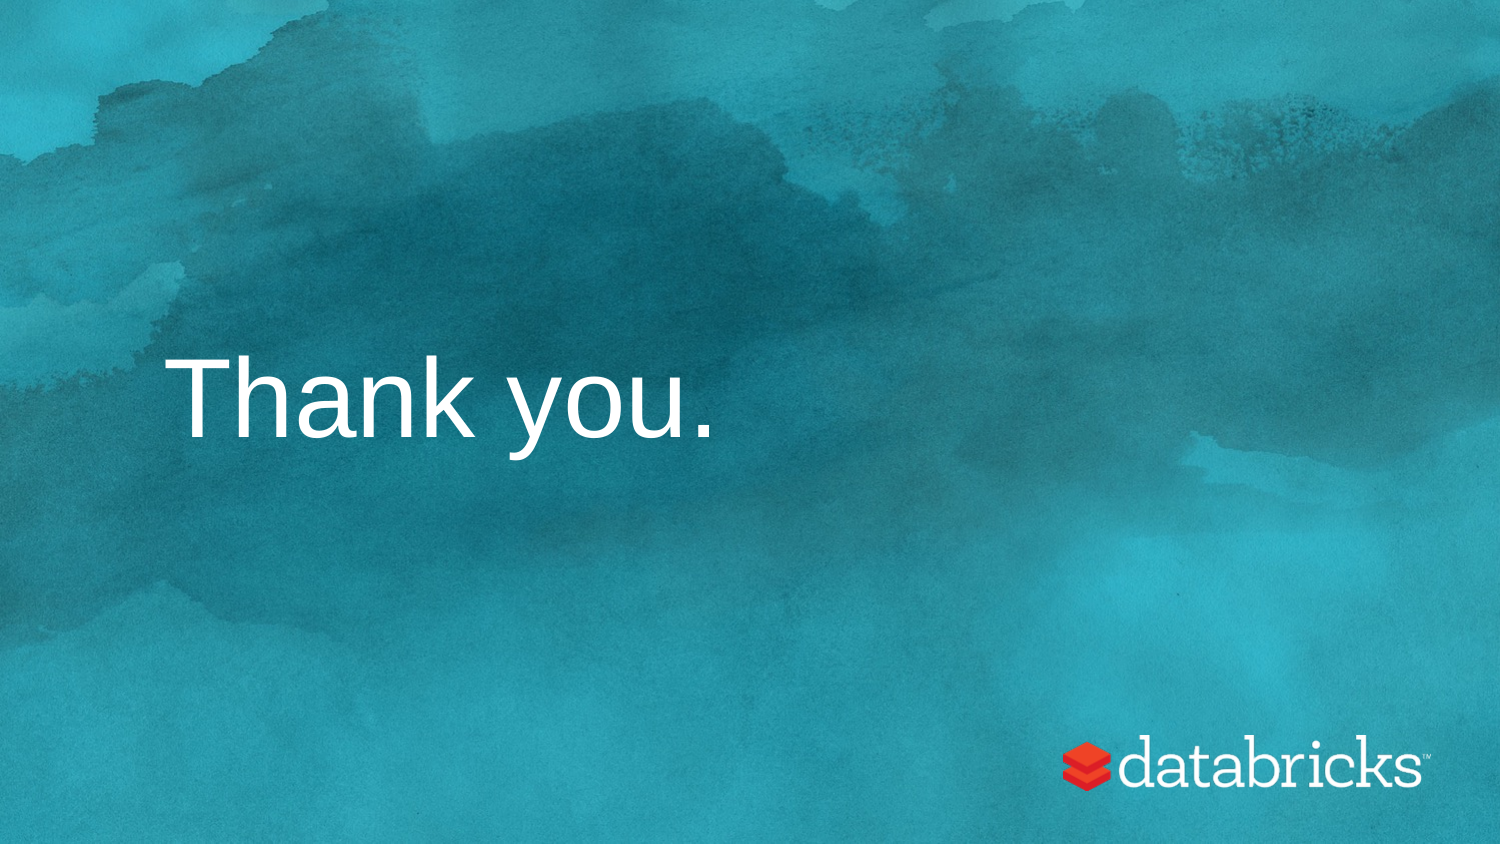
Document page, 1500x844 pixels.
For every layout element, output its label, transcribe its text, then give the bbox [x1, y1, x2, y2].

title Thank you. [148, 310, 1418, 516]
picture [0, 0, 1500, 844]
